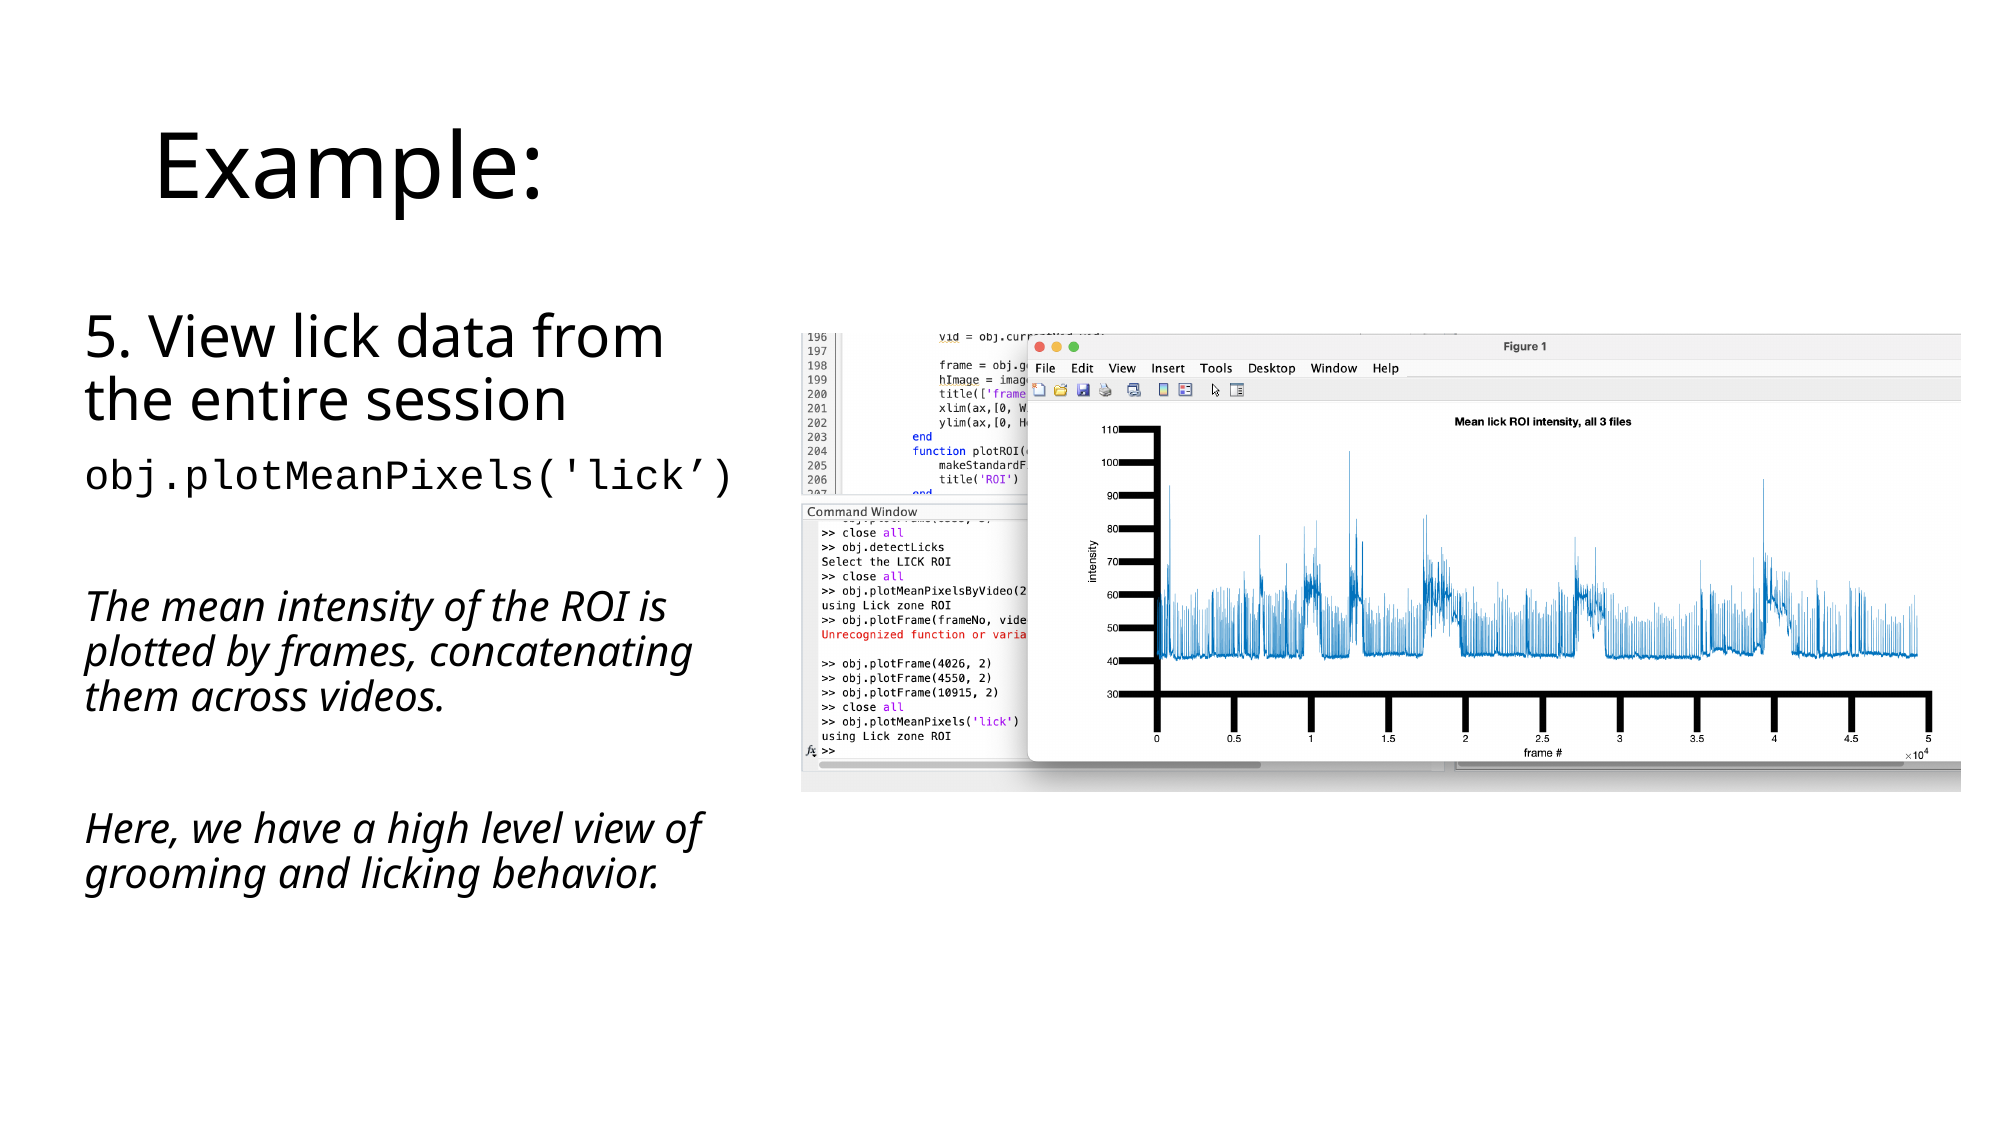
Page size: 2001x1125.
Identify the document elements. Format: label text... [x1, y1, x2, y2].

list 5. View lick data from the entire session obj.plotMeanPixels('lick’) The mean intensity of the ROI is plotted by frames, concatenating them across videos. Here, we have a high level view of grooming and licking behavior. [69, 299, 764, 1014]
picture [801, 332, 1962, 793]
title Example: [137, 59, 1863, 278]
